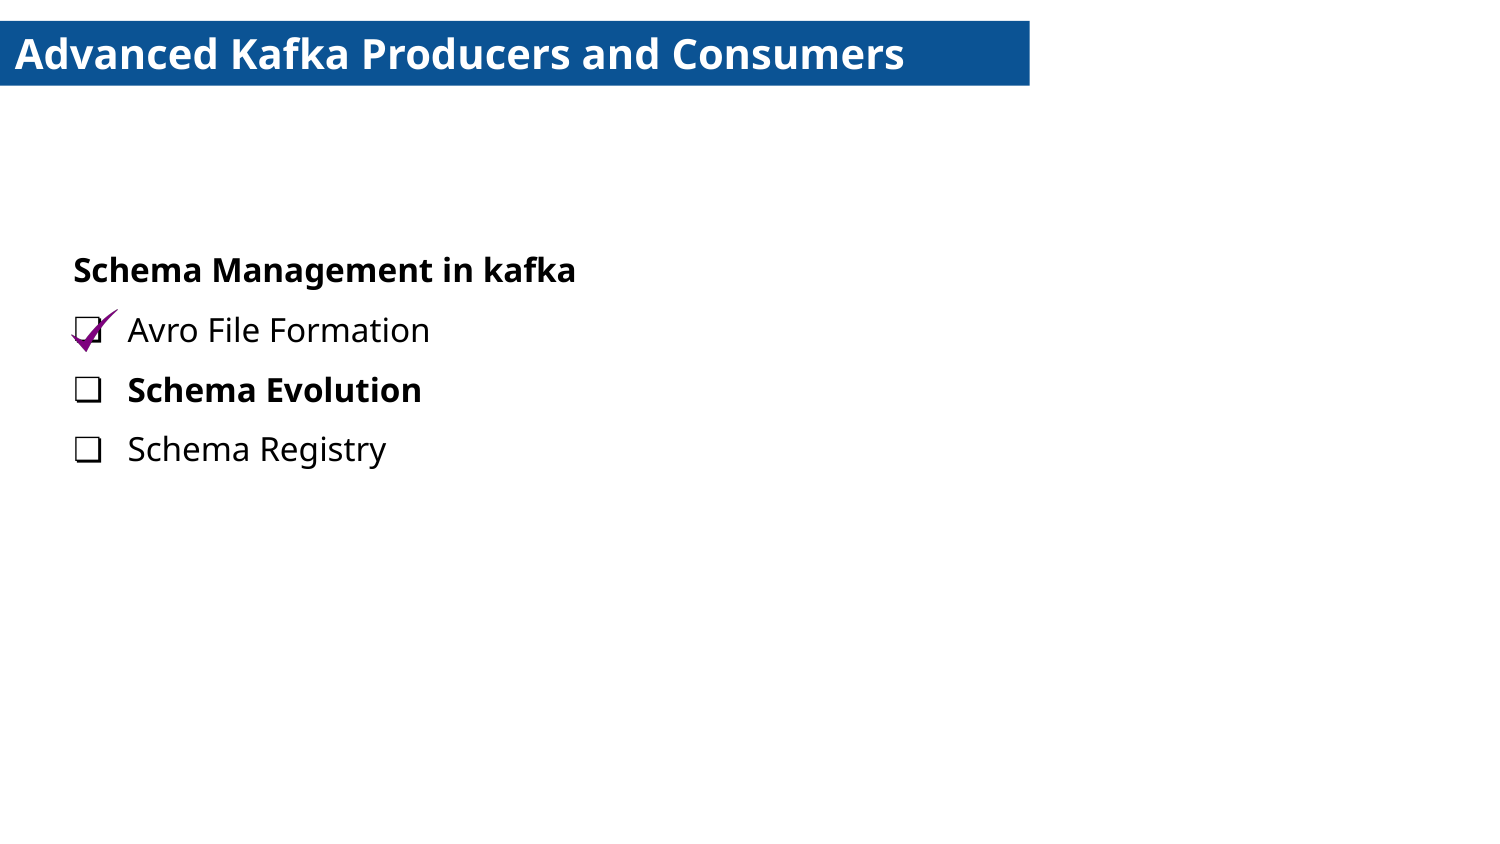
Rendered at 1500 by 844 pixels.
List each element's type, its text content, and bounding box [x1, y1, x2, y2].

picture [71, 309, 118, 353]
text_box Advanced Kafka Producers and Consumers [0, 20, 1030, 86]
text_box Schema Management in kafka Avro File Formation Schema Evolution Schema Registry [37, 222, 690, 660]
